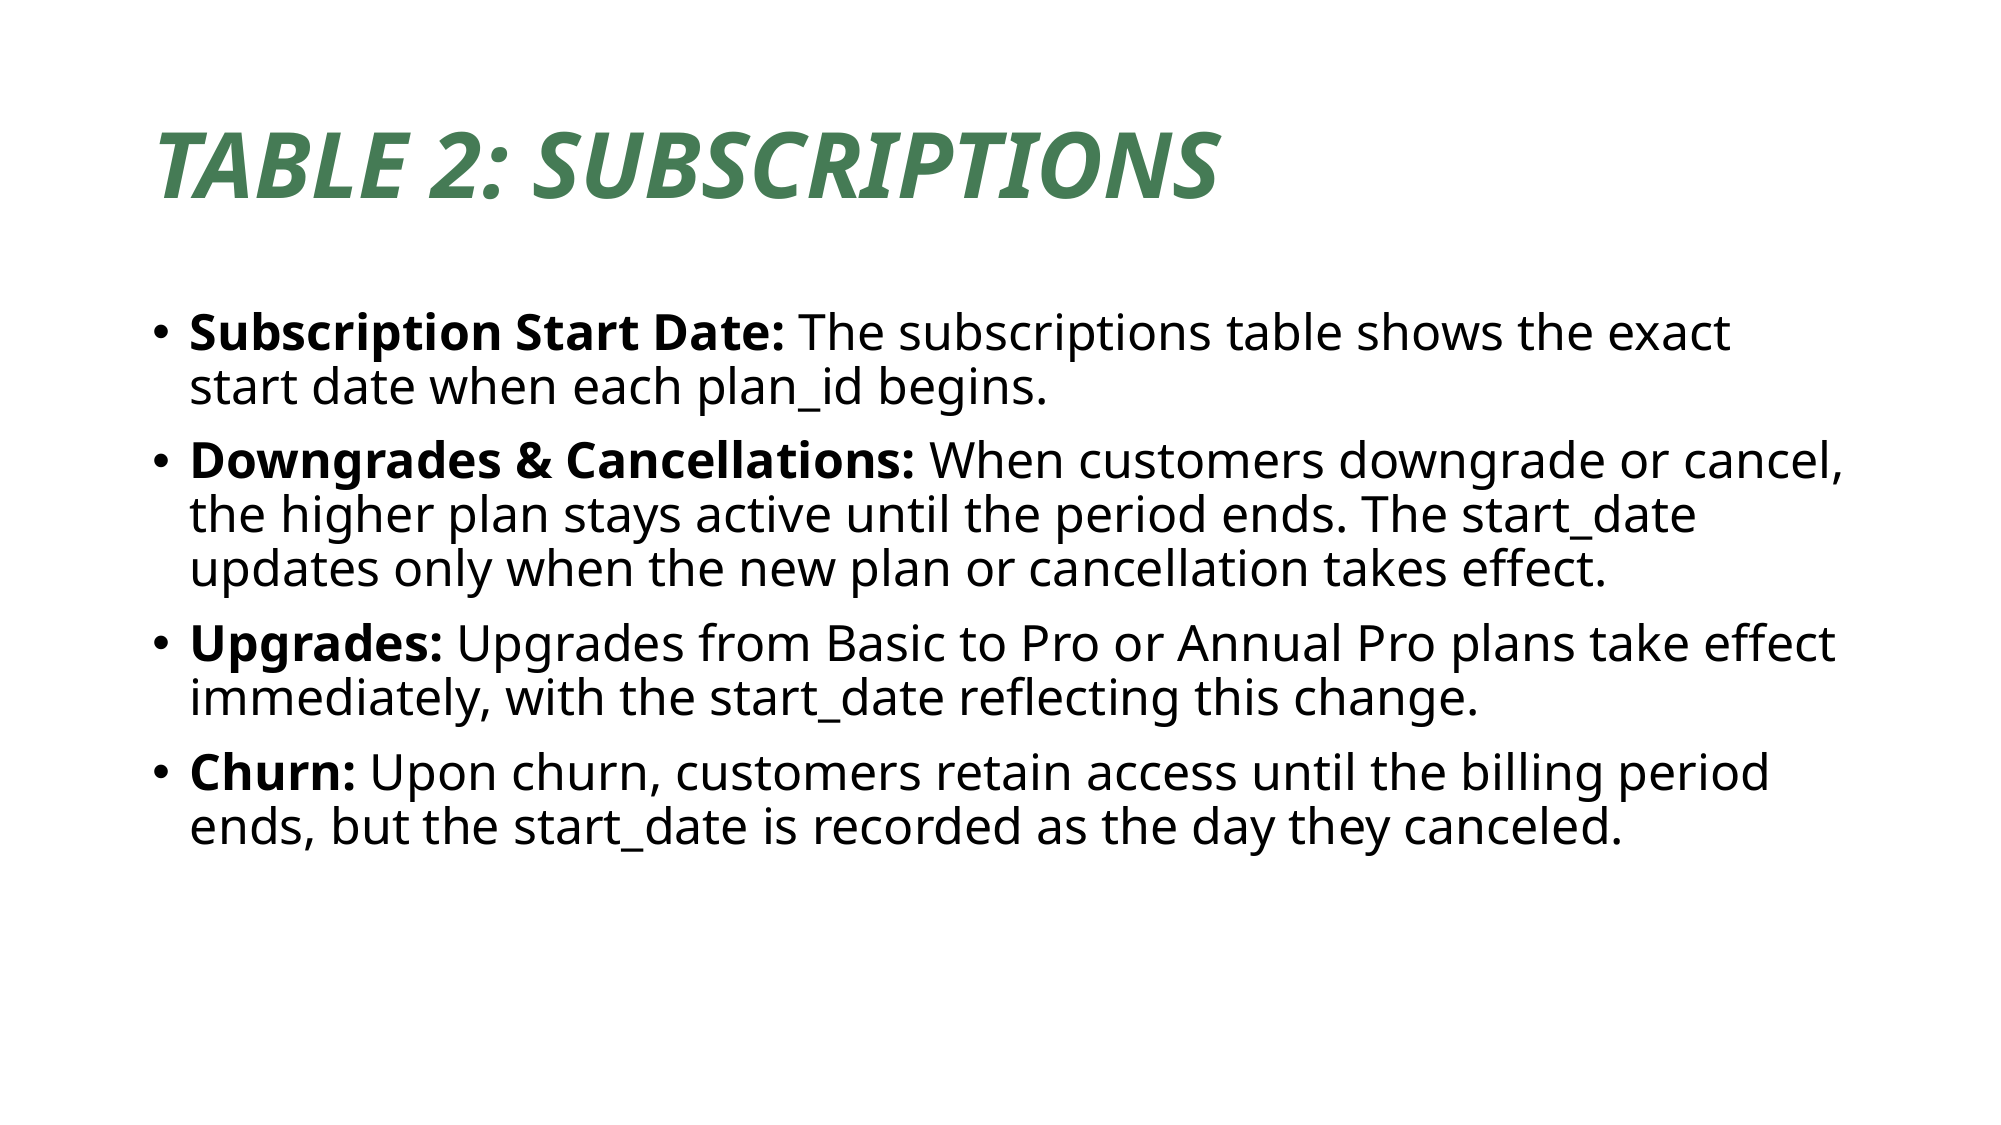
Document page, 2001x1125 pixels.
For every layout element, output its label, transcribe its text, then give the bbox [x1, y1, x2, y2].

list Subscription Start Date: The subscriptions table shows the exact start date when each plan_id begins. Downgrades & Cancellations: When customers downgrade or cancel, the higher plan stays active until the period ends. The start_date updates only when the new plan or cancellation takes effect. Upgrades: Upgrades from Basic to Pro or Annual Pro plans take effect immediately, with the start_date reflecting this change. Churn: Upon churn, customers retain access until the billing period ends, but the start_date is recorded as the day they canceled. [137, 299, 1863, 1014]
title TABLE 2: SUBSCRIPTIONS [137, 59, 1863, 278]
